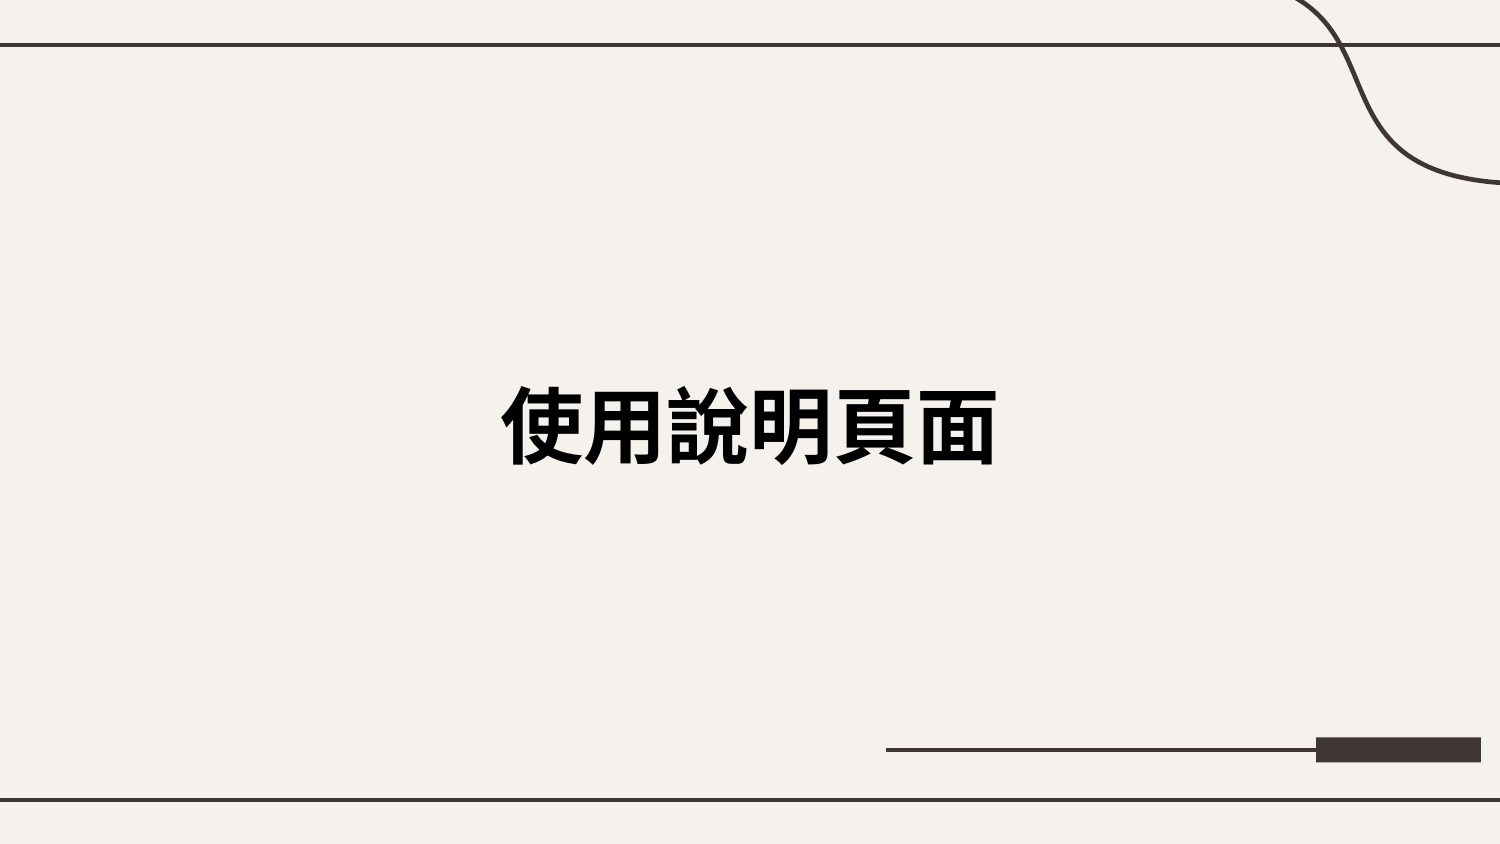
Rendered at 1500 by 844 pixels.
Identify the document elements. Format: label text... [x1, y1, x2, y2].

text_box [1316, 737, 1481, 763]
title 使用說明頁面 [51, 359, 1449, 489]
